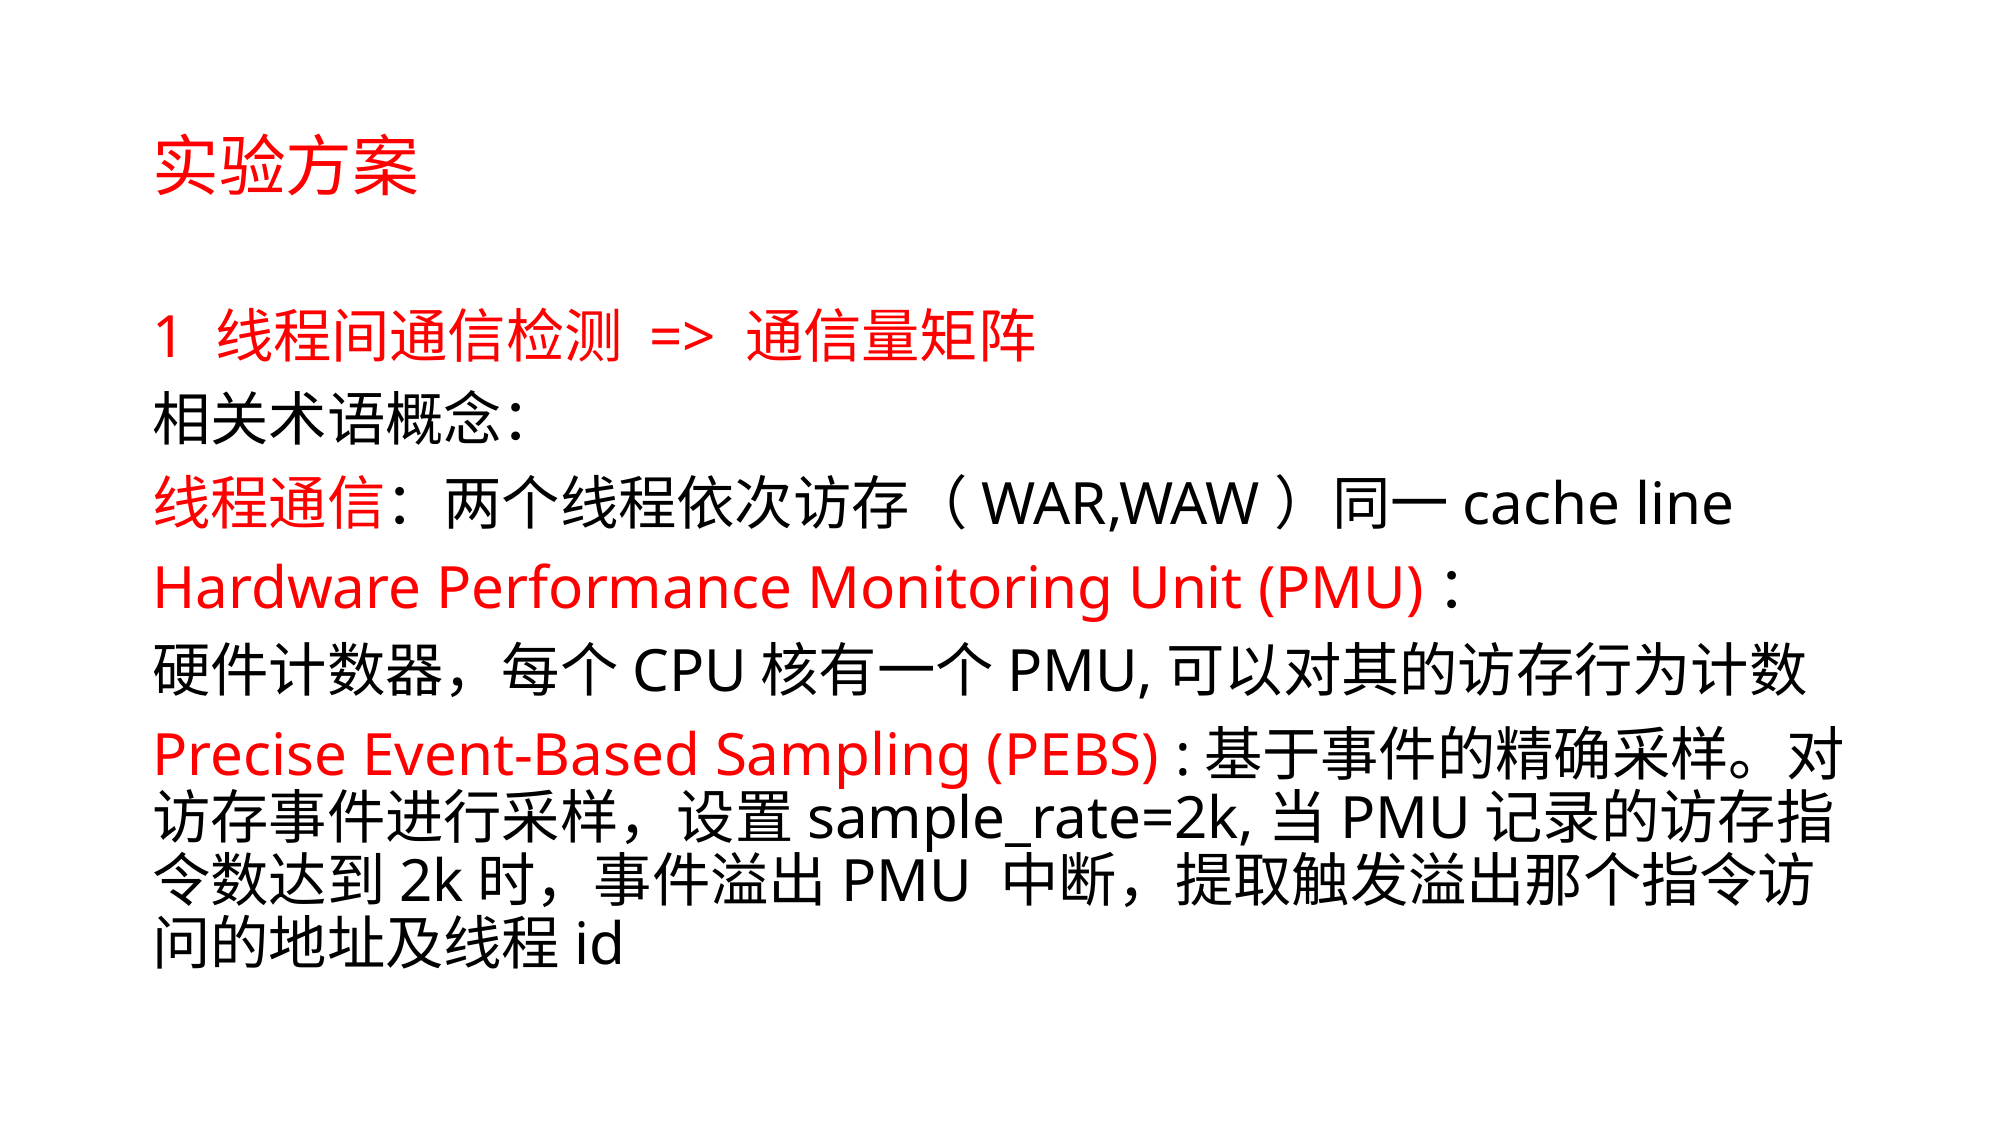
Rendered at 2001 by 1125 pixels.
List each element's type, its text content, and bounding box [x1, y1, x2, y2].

list 1 线程间通信检测 => 通信量矩阵 相关术语概念： 线程通信：两个线程依次访存（WAR,WAW）同一cache line Hardware Performance Monitoring Unit (PMU)： 硬件计数器，每个CPU核有一个PMU,可以对其的访存行为计数 Precise Event-Based Sampling (PEBS) :基于事件的精确采样。对访存事件进行采样，设置sample_rate=2k,当PMU记录的访存指令数达到2k时，事件溢出PMU 中断，提取触发溢出那个指令访问的地址及线程id [137, 299, 1863, 1014]
title 实验方案 [137, 59, 1863, 278]
